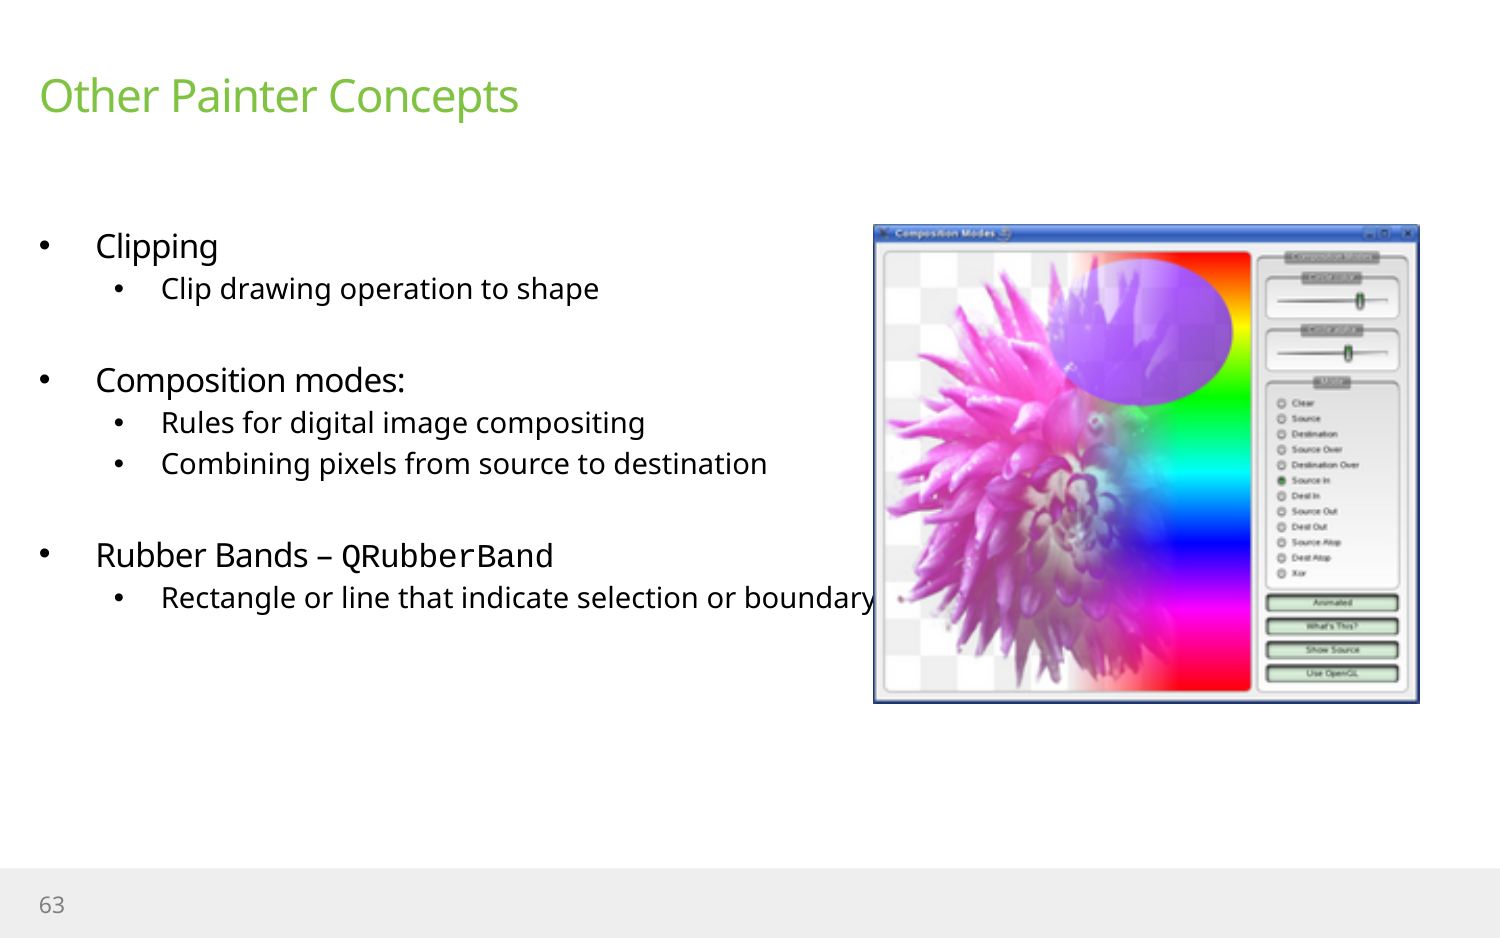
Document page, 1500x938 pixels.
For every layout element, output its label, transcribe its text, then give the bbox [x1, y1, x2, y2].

list Clipping Clip drawing operation to shape Composition modes: Rules for digital image compositing Combining pixels from source to destination Rubber Bands – QRubberBand Rectangle or line that indicate selection or boundary [39, 224, 1471, 846]
picture [873, 224, 1420, 705]
title Other Painter Concepts [39, 66, 1052, 195]
slide_number 63 [39, 892, 410, 921]
